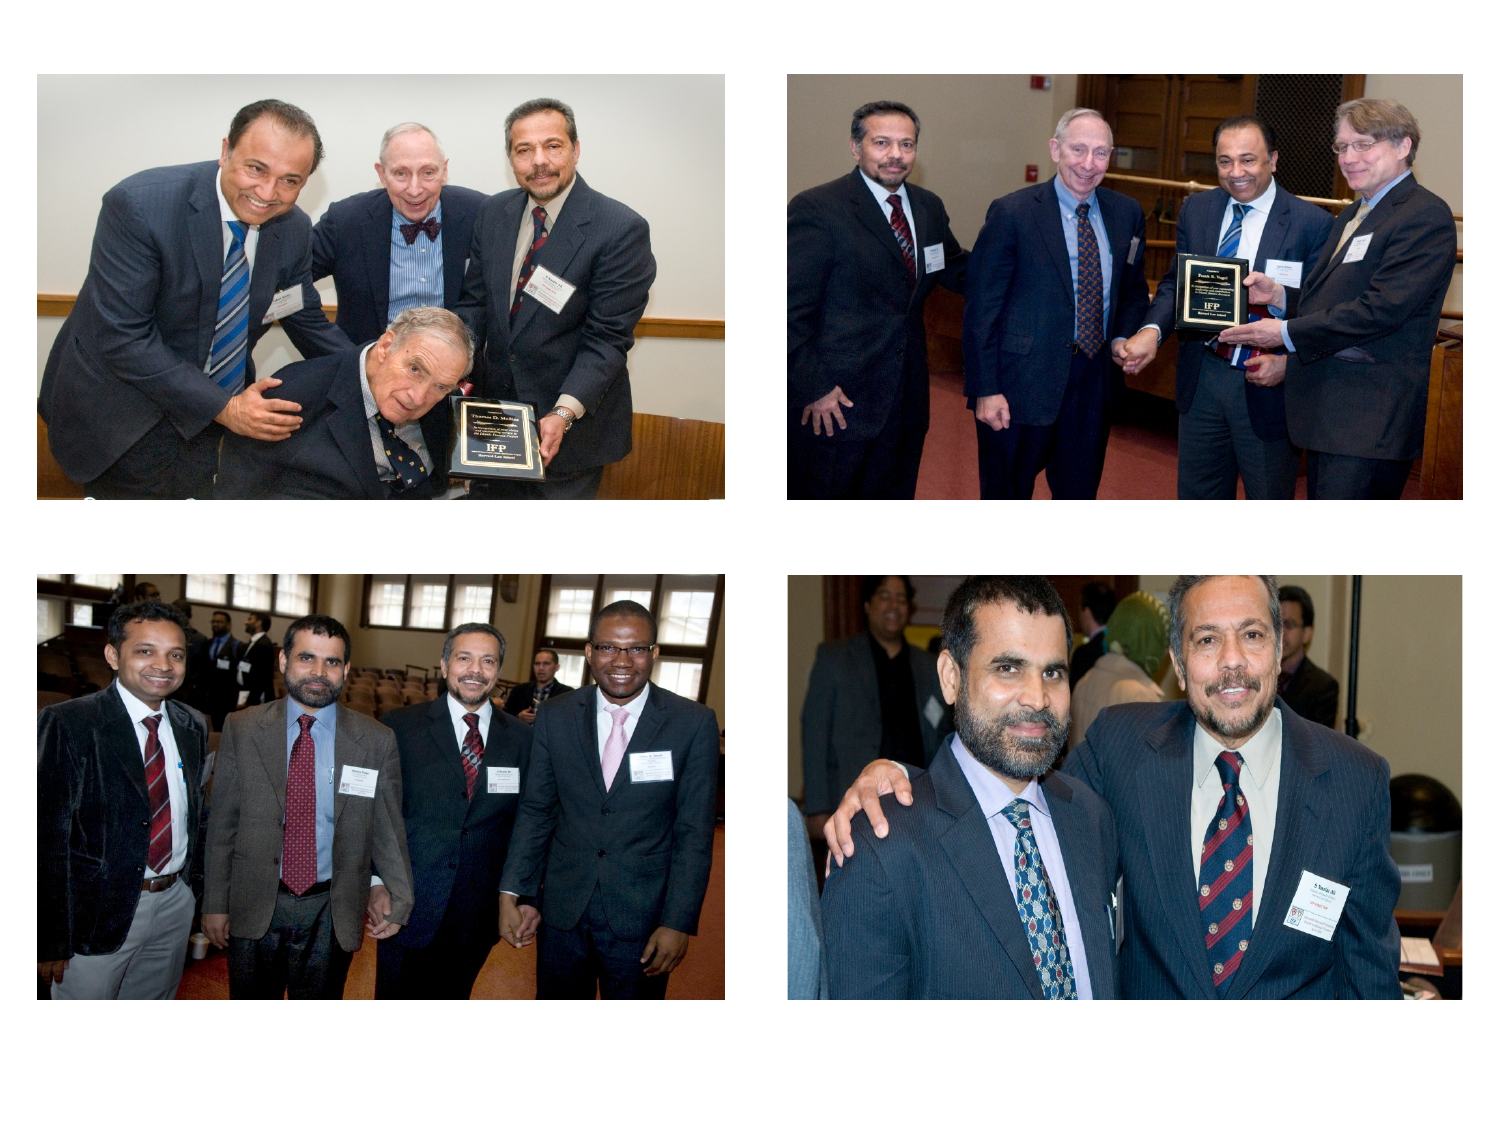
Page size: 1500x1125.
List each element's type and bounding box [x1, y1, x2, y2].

picture [787, 74, 1463, 501]
picture [37, 574, 726, 1001]
list [787, 574, 1463, 1001]
picture [37, 74, 726, 501]
